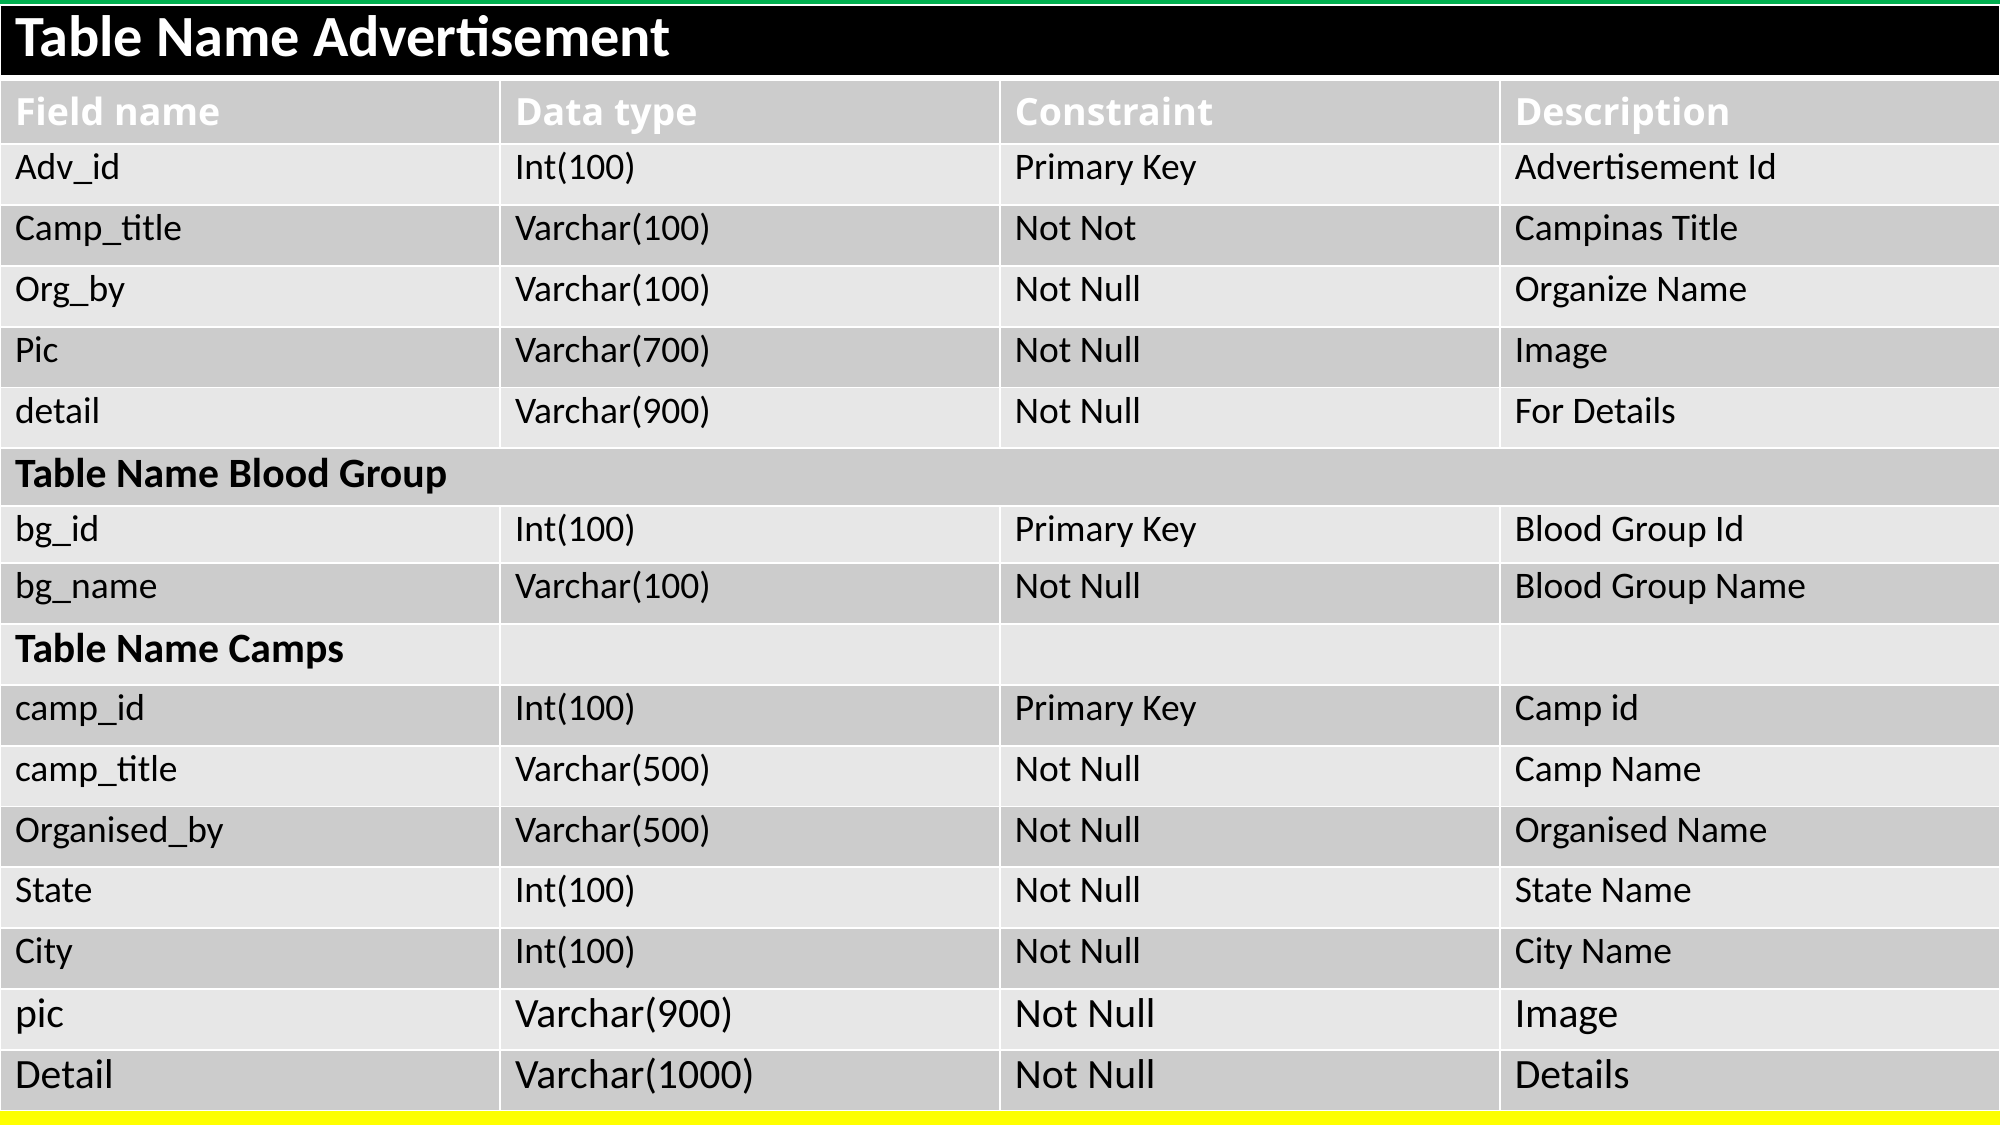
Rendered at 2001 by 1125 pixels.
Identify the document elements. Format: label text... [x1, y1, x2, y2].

table_cell Not Null [1001, 388, 1499, 447]
table_cell Not Null [1001, 1051, 1499, 1110]
table_cell Not Null [1001, 929, 1499, 988]
table_cell Pic [1, 328, 499, 387]
table_cell Not Not [1001, 206, 1499, 265]
table_cell Not Null [1001, 267, 1499, 326]
table_cell Primary Key [1001, 145, 1499, 204]
table_cell City Name [1501, 929, 1999, 988]
table_cell Description [1501, 81, 1999, 143]
table_cell Adv_id [1, 145, 499, 204]
table_cell Camp id [1501, 686, 1999, 745]
table_cell Table Name Camps [1, 625, 499, 684]
table_cell Campinas Title [1501, 206, 1999, 265]
table_cell Int(100) [501, 868, 999, 927]
table_cell Organised Name [1501, 807, 1999, 866]
table_cell State [1, 868, 499, 927]
table_cell bg_id [1, 507, 499, 562]
table_cell Camp_title [1, 206, 499, 265]
table_cell [1001, 625, 1499, 684]
table_cell camp_id [1, 686, 499, 745]
table_cell Constraint [1001, 81, 1499, 143]
table_cell Image [1501, 328, 1999, 387]
table_cell Varchar(500) [501, 807, 999, 866]
table_cell Varchar(500) [501, 747, 999, 806]
table_cell Varchar(900) [501, 990, 999, 1049]
table_cell bg_name [1, 564, 499, 623]
table_cell Blood Group Id [1501, 507, 1999, 562]
table_cell [1501, 625, 1999, 684]
table_cell Varchar(700) [501, 328, 999, 387]
table_cell Varchar(100) [501, 206, 999, 265]
table_cell Organize Name [1501, 267, 1999, 326]
table_cell Int(100) [501, 686, 999, 745]
table_cell Not Null [1001, 747, 1499, 806]
table_cell State Name [1501, 868, 1999, 927]
table_cell pic [1, 990, 499, 1049]
table_cell Primary Key [1001, 686, 1499, 745]
table_cell camp_title [1, 747, 499, 806]
table_cell Organised_by [1, 807, 499, 866]
table_cell Int(100) [501, 929, 999, 988]
table_cell Field name [1, 81, 499, 143]
table_cell Details [1501, 1051, 1999, 1110]
table_cell Blood Group Name [1501, 564, 1999, 623]
table_cell Image [1501, 990, 1999, 1049]
table_cell Org_by [1, 267, 499, 326]
table_cell Not Null [1001, 868, 1499, 927]
table_header Table Name Advertisement [1, 6, 1999, 75]
table_cell Camp Name [1501, 747, 1999, 806]
table_cell Varchar(100) [501, 564, 999, 623]
table_cell Int(100) [501, 507, 999, 562]
table_cell Advertisement Id [1501, 145, 1999, 204]
table_cell Not Null [1001, 328, 1499, 387]
table_cell Detail [1, 1051, 499, 1110]
table_cell Not Null [1001, 807, 1499, 866]
table_cell Varchar(100) [501, 267, 999, 326]
table_cell Primary Key [1001, 507, 1499, 562]
table_cell detail [1, 388, 499, 447]
table_cell City [1, 929, 499, 988]
table_cell Int(100) [501, 145, 999, 204]
table_cell Not Null [1001, 564, 1499, 623]
table_cell For Details [1501, 388, 1999, 447]
table_cell Varchar(1000) [501, 1051, 999, 1110]
table_cell Table Name Blood Group [1, 449, 1999, 505]
table_cell Varchar(900) [501, 388, 999, 447]
table_cell [501, 625, 999, 684]
table_cell Data type [501, 81, 999, 143]
table_cell Not Null [1001, 990, 1499, 1049]
